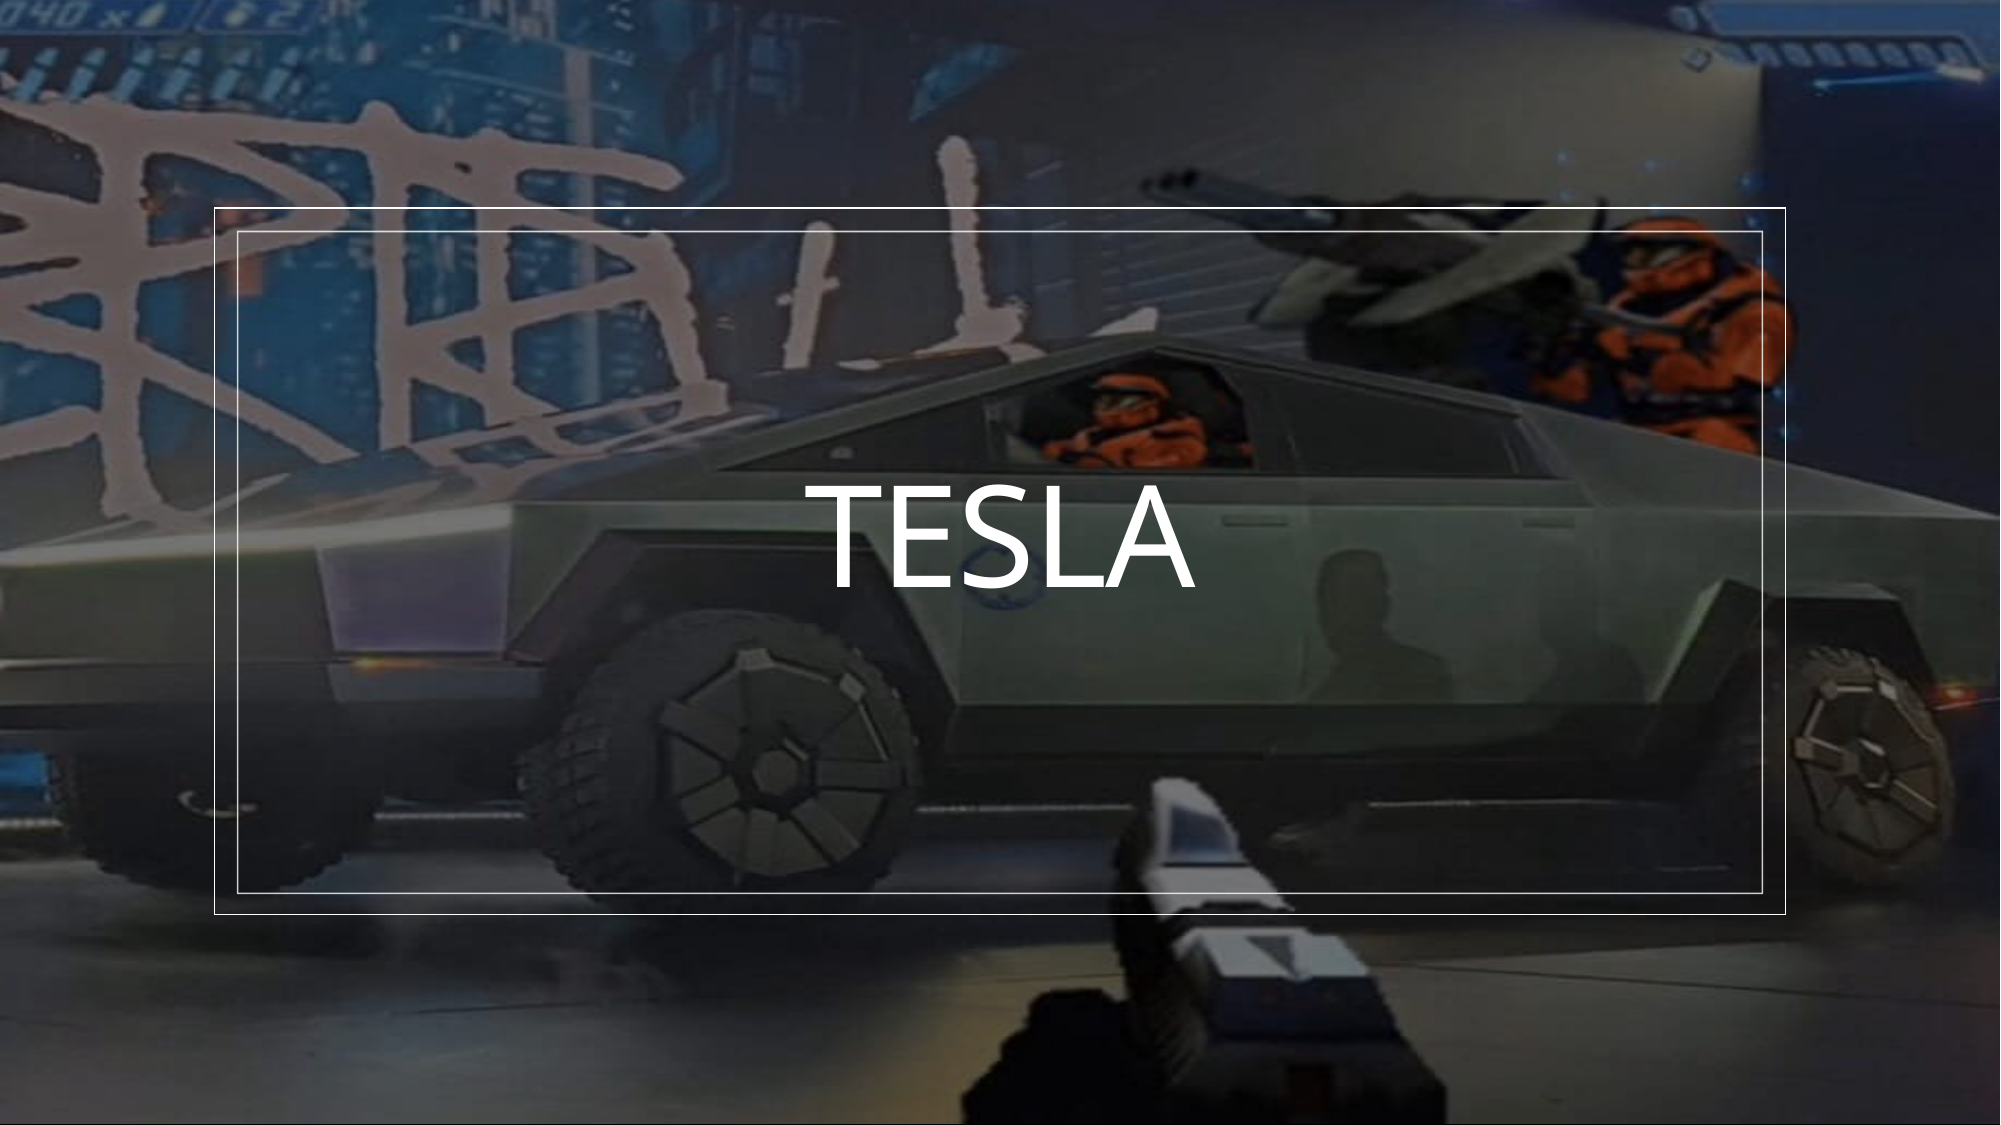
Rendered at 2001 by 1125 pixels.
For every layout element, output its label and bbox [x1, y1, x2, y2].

list [0, 0, 2000, 1124]
